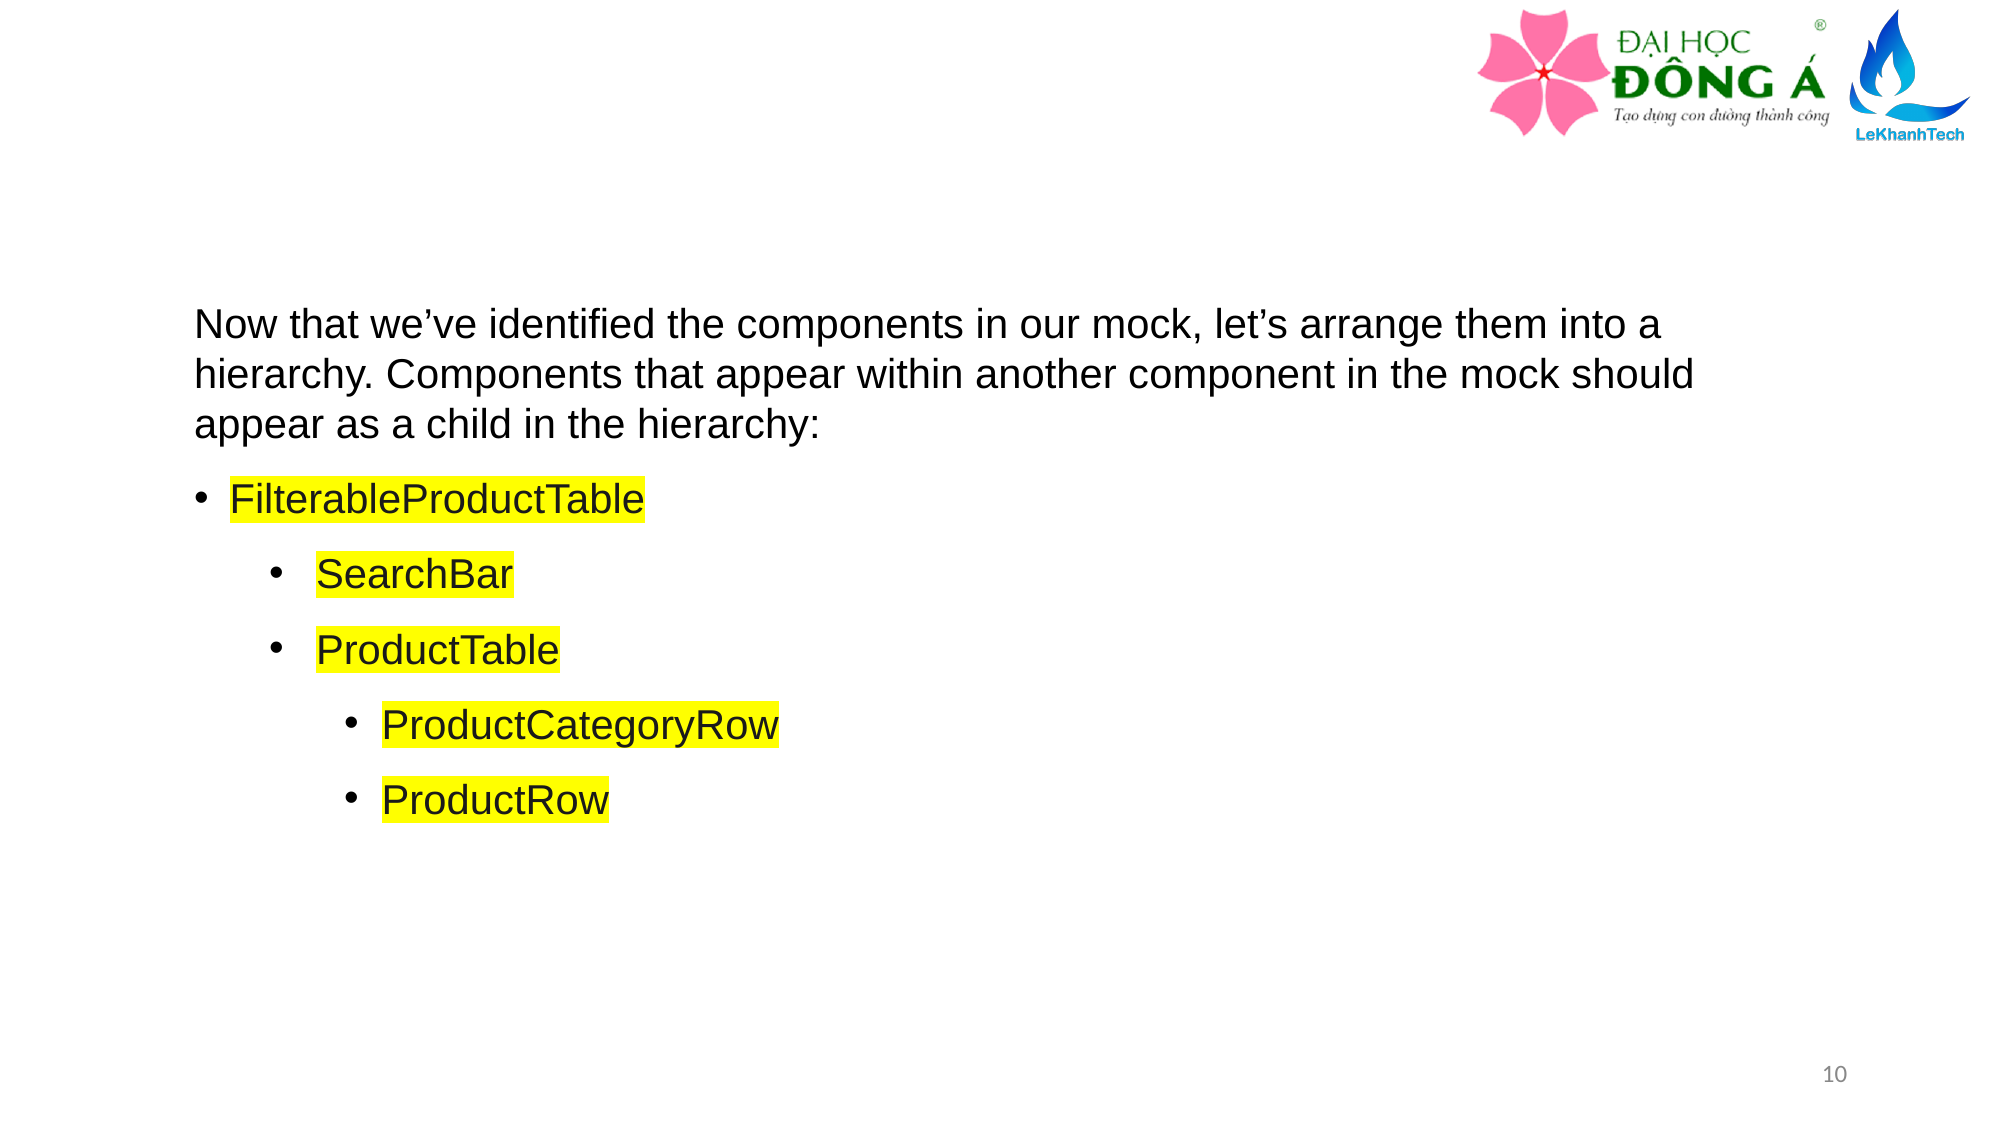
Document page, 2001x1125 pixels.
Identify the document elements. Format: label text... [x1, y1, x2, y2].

slide_number 10 [1412, 1042, 1863, 1103]
picture [1465, 5, 1980, 144]
text_box Now that we’ve identified the components in our mock, let’s arrange them into a hierarchy. Components that appear within another component in the mock should appear as a child in the hierarchy: FilterableProductTable SearchBar ProductTable ProductCategoryRow ProductRow [179, 289, 1832, 830]
